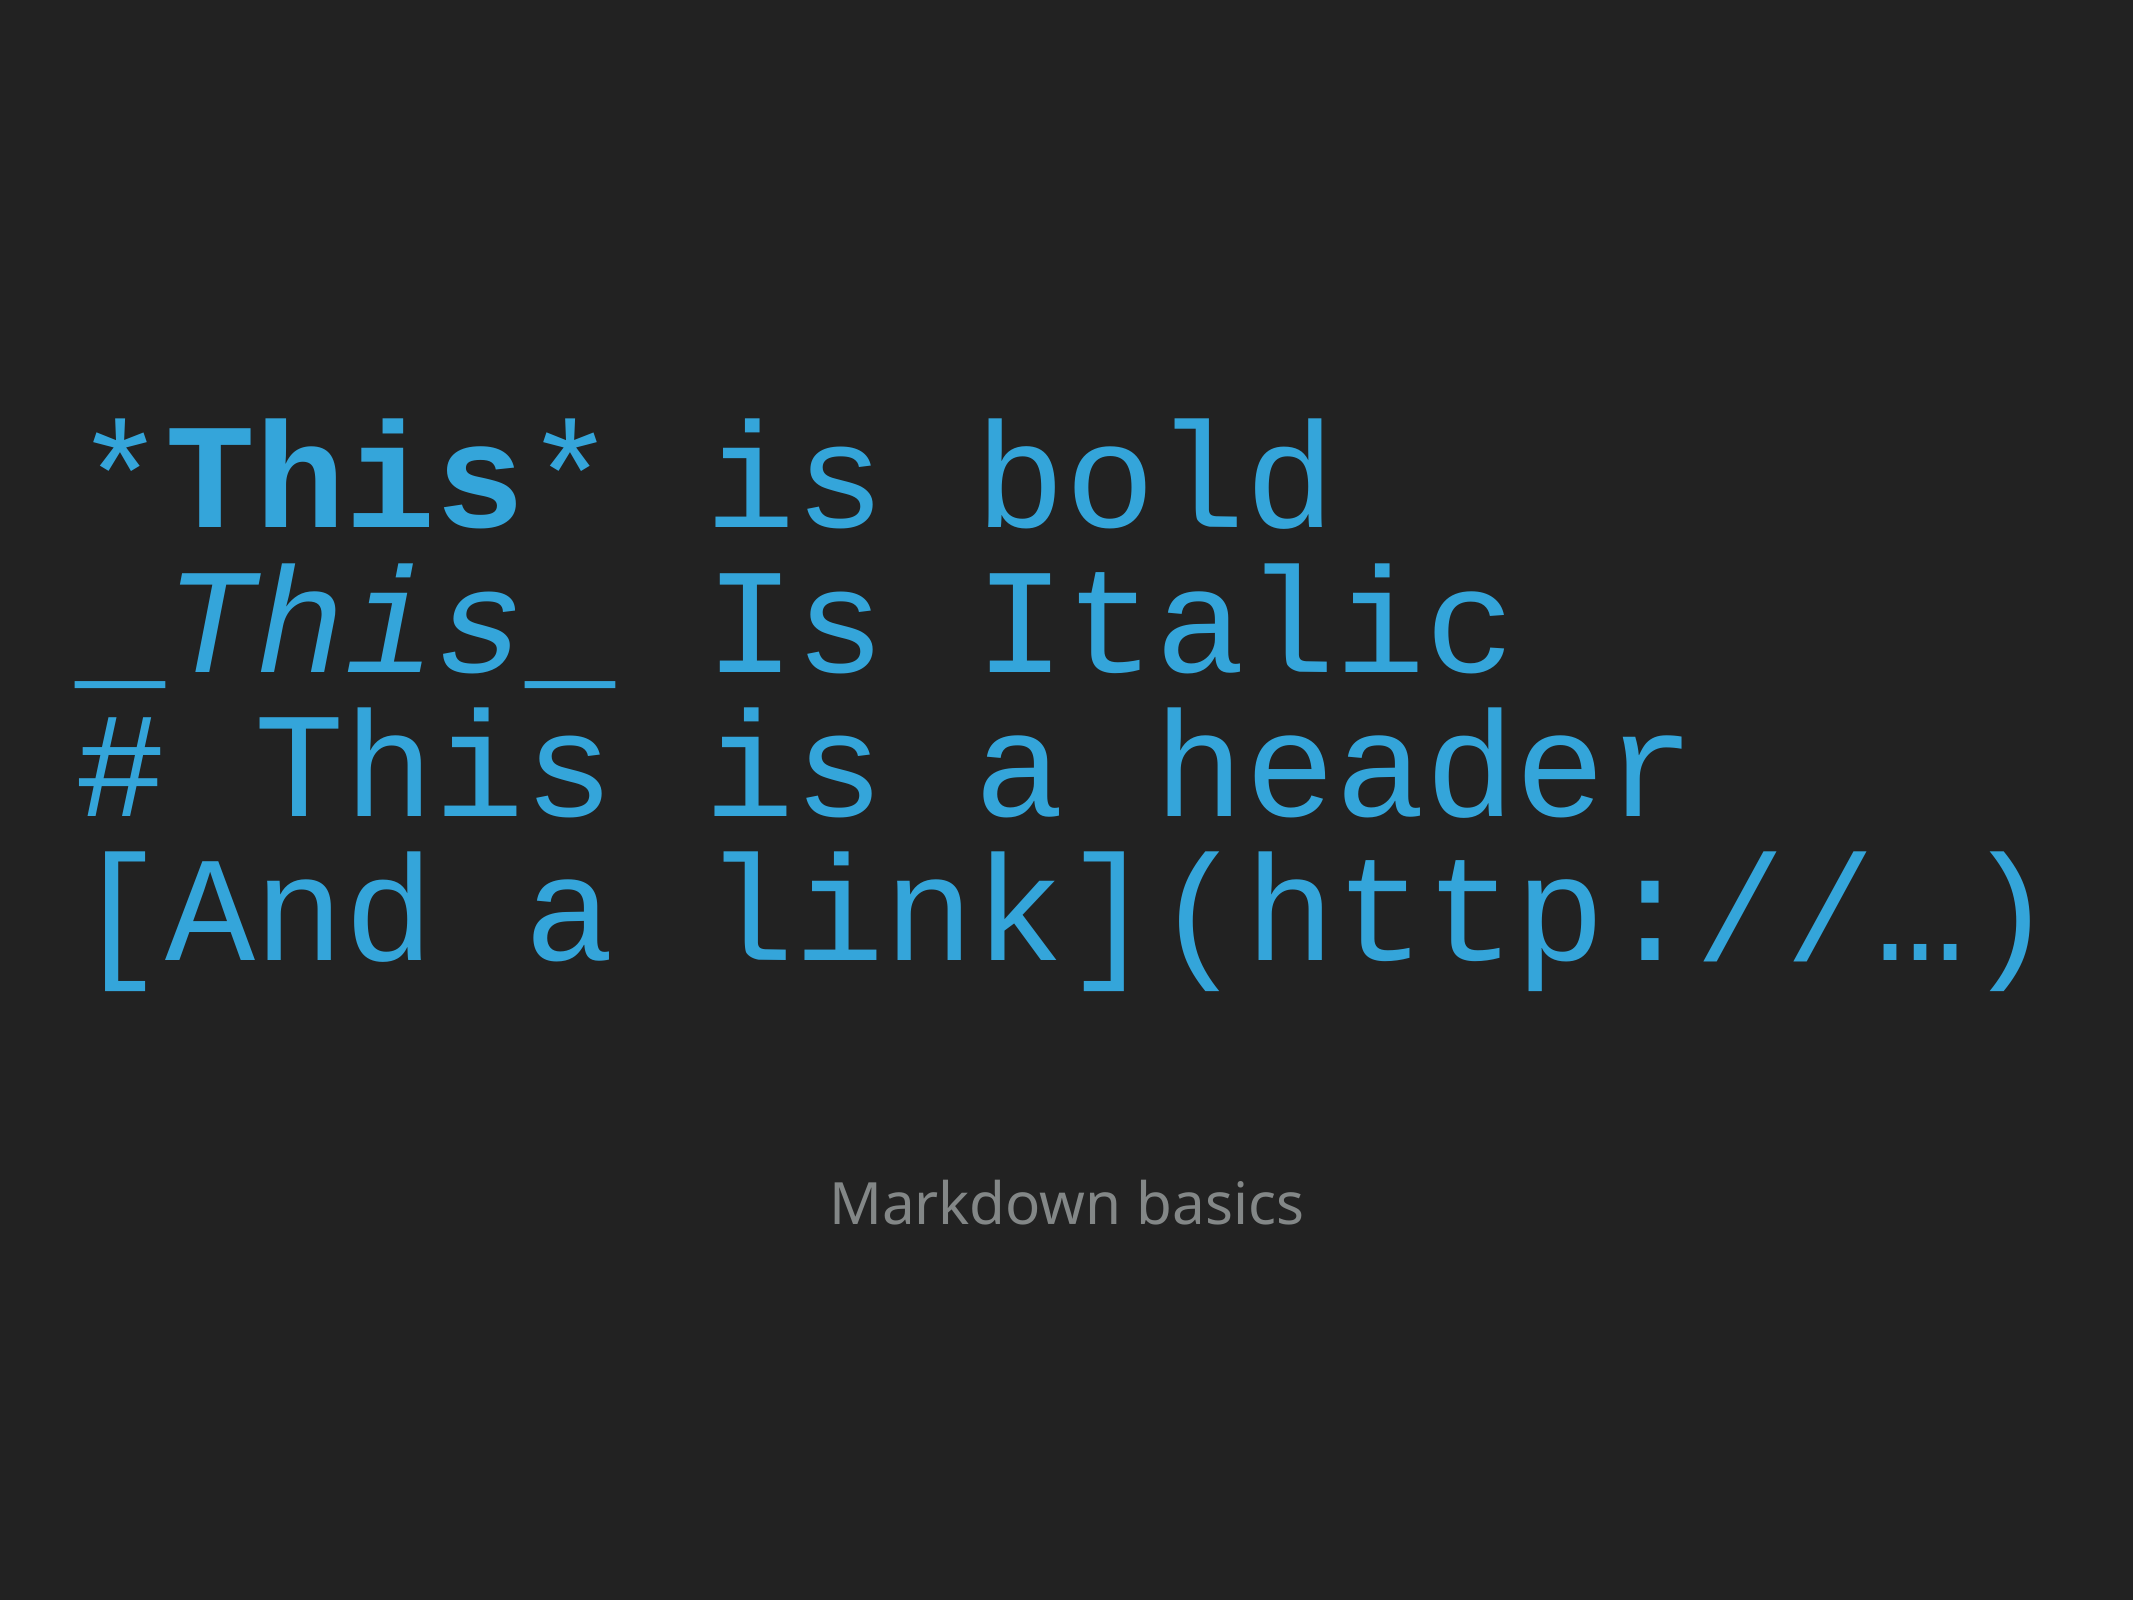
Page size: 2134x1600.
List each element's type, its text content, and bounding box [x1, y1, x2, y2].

title *This* is bold _This_ Is Italic # This is a header [And a link](http://…) [66, 403, 2068, 1021]
list Markdown basics [66, 1157, 2068, 1344]
